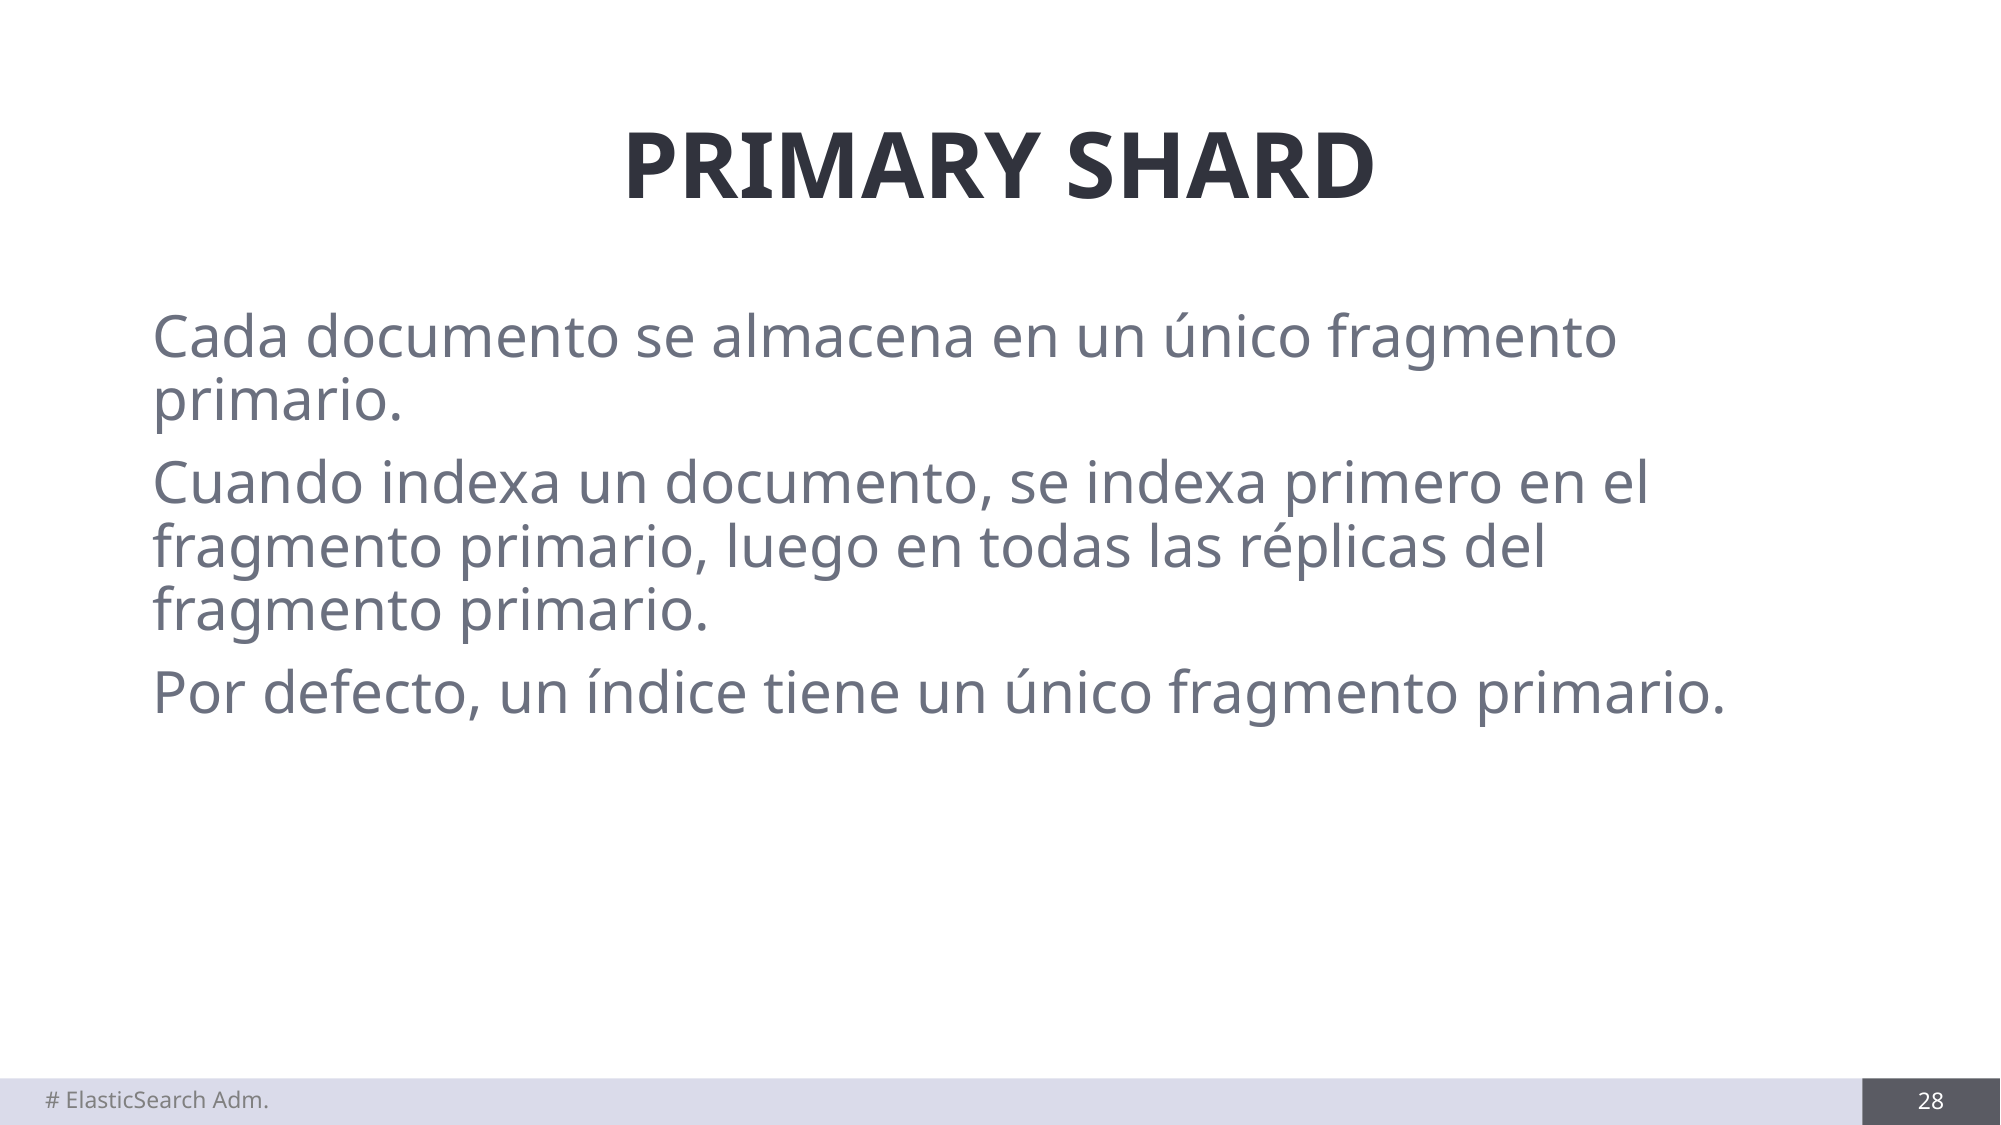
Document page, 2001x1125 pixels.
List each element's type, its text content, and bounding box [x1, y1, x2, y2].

title PRIMARY SHARD [137, 59, 1863, 278]
footer # ElasticSearch Adm. [0, 1078, 1862, 1125]
list Cada documento se almacena en un único fragmento primario. Cuando indexa un documento, se indexa primero en el fragmento primario, luego en todas las réplicas del fragmento primario. Por defecto, un índice tiene un único fragmento primario. [137, 299, 1863, 1014]
slide_number 28 [1862, 1078, 2000, 1125]
